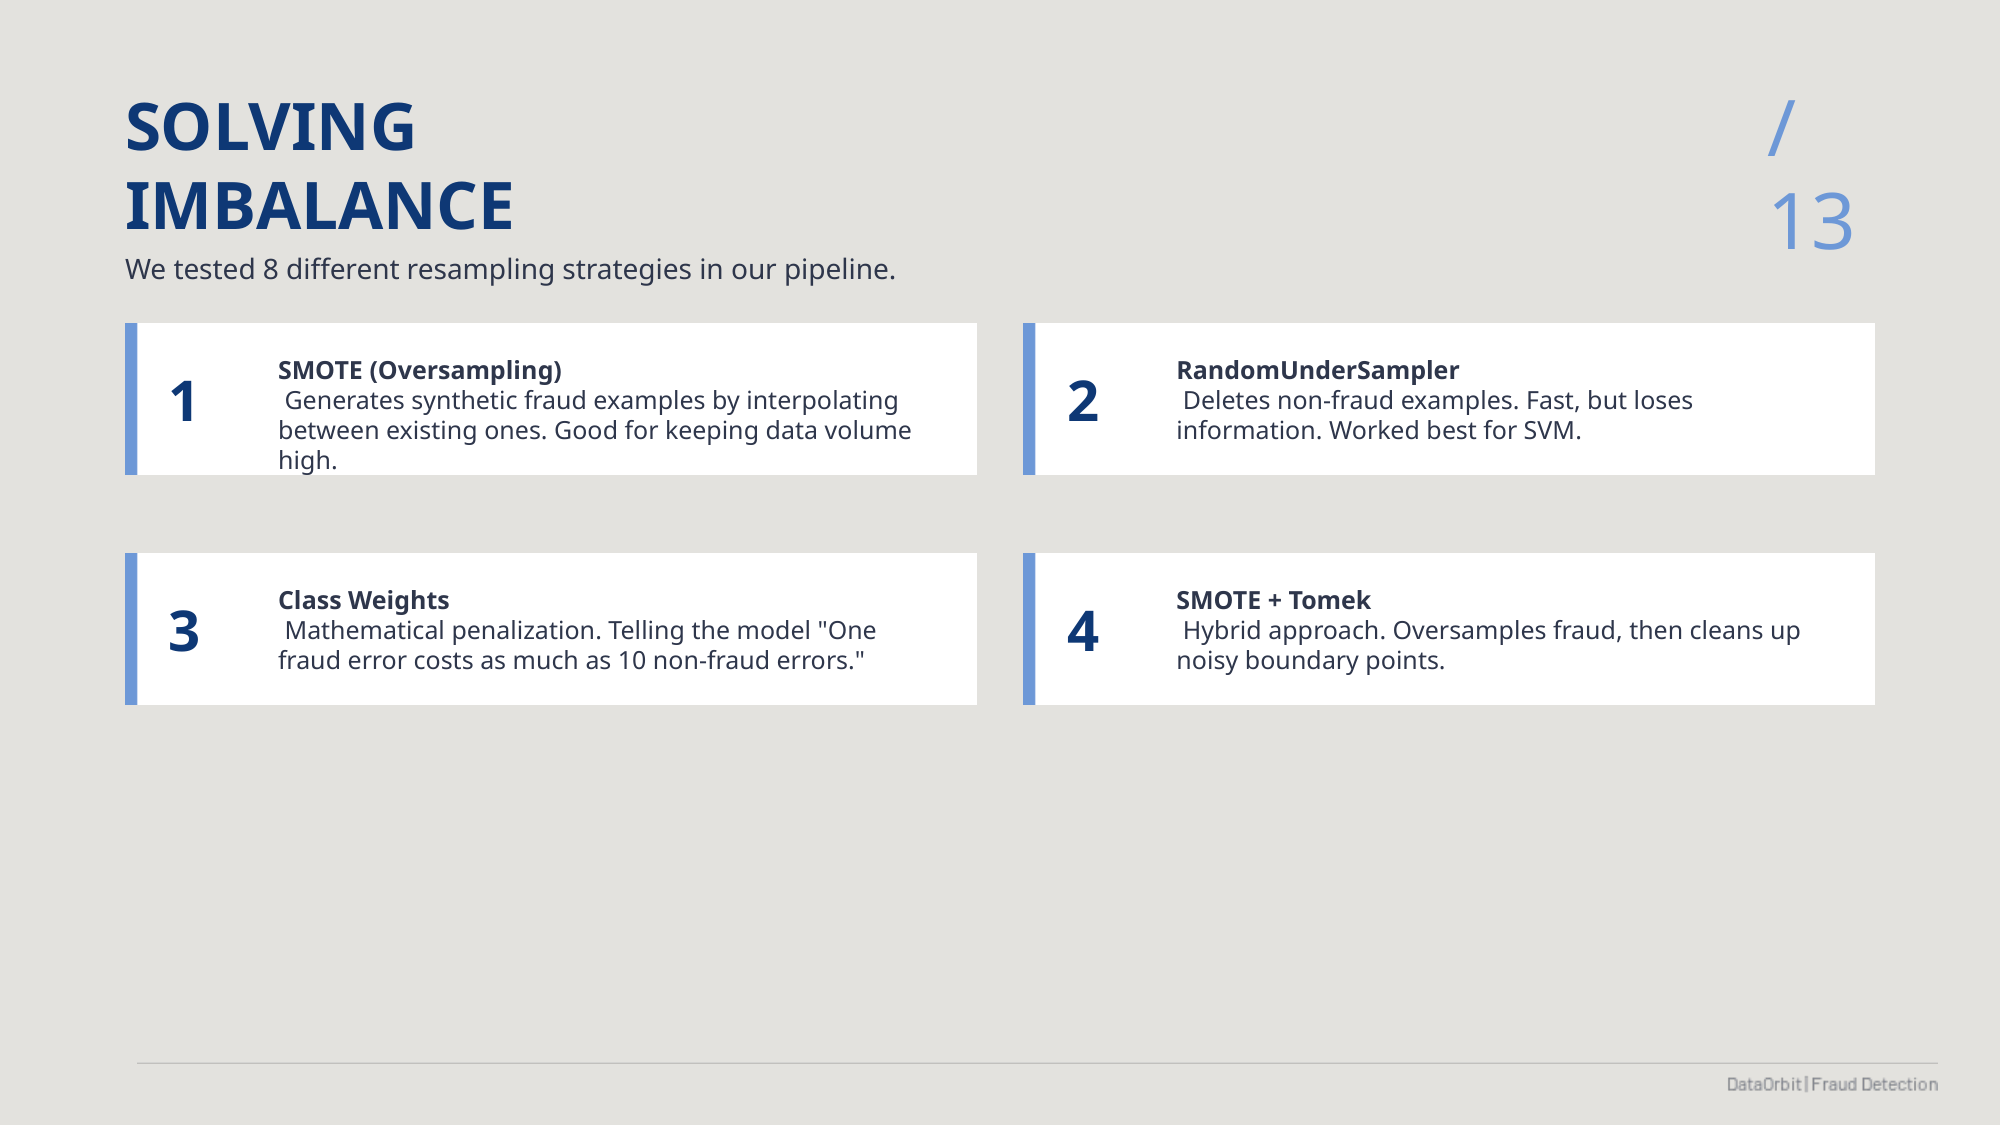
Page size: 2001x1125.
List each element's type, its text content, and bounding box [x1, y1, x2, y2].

picture [1023, 552, 1876, 705]
text_box We tested 8 different resampling strategies in our pipeline. [125, 234, 1875, 285]
picture [137, 1062, 1938, 1094]
text_box /13 [1767, 78, 1875, 266]
picture [124, 323, 977, 476]
text_box SOLVING IMBALANCE [124, 85, 729, 243]
picture [124, 552, 977, 705]
picture [1023, 323, 1876, 476]
